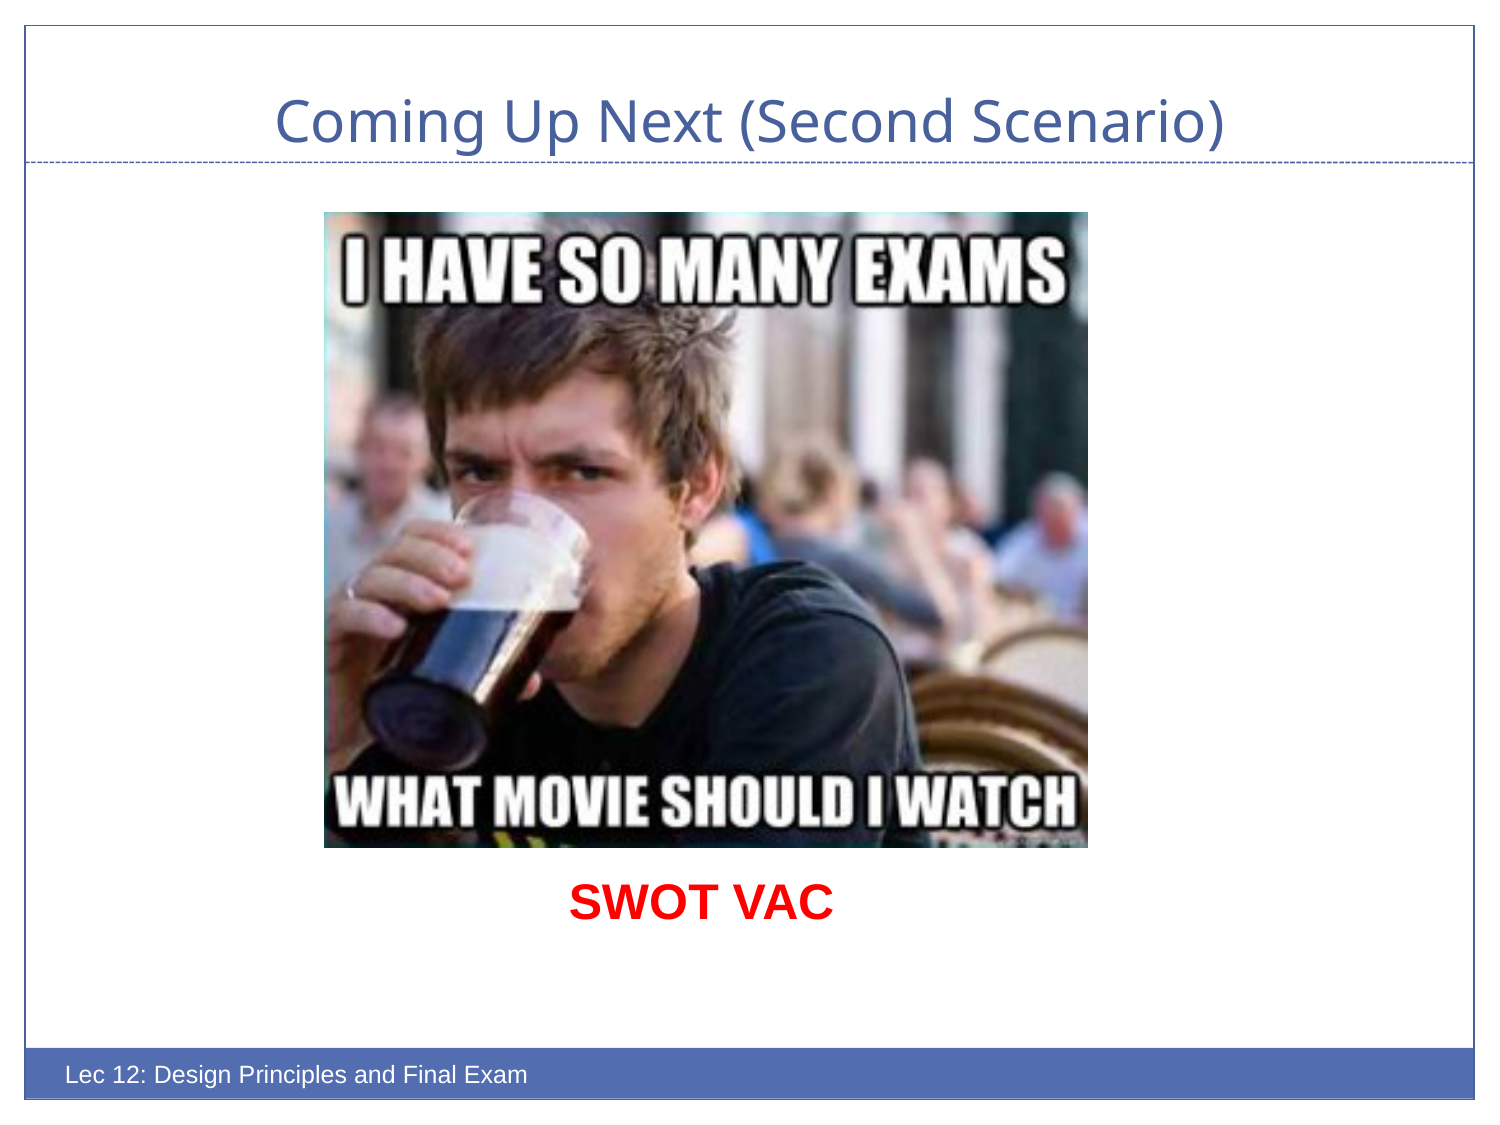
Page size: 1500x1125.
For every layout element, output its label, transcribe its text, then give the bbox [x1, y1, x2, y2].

picture [324, 212, 1088, 849]
footer Lec 12: Design Principles and Final Exam [50, 1051, 800, 1112]
text_box SWOT VAC [553, 862, 900, 938]
title Coming Up Next (Second Scenario) [49, 37, 1450, 162]
